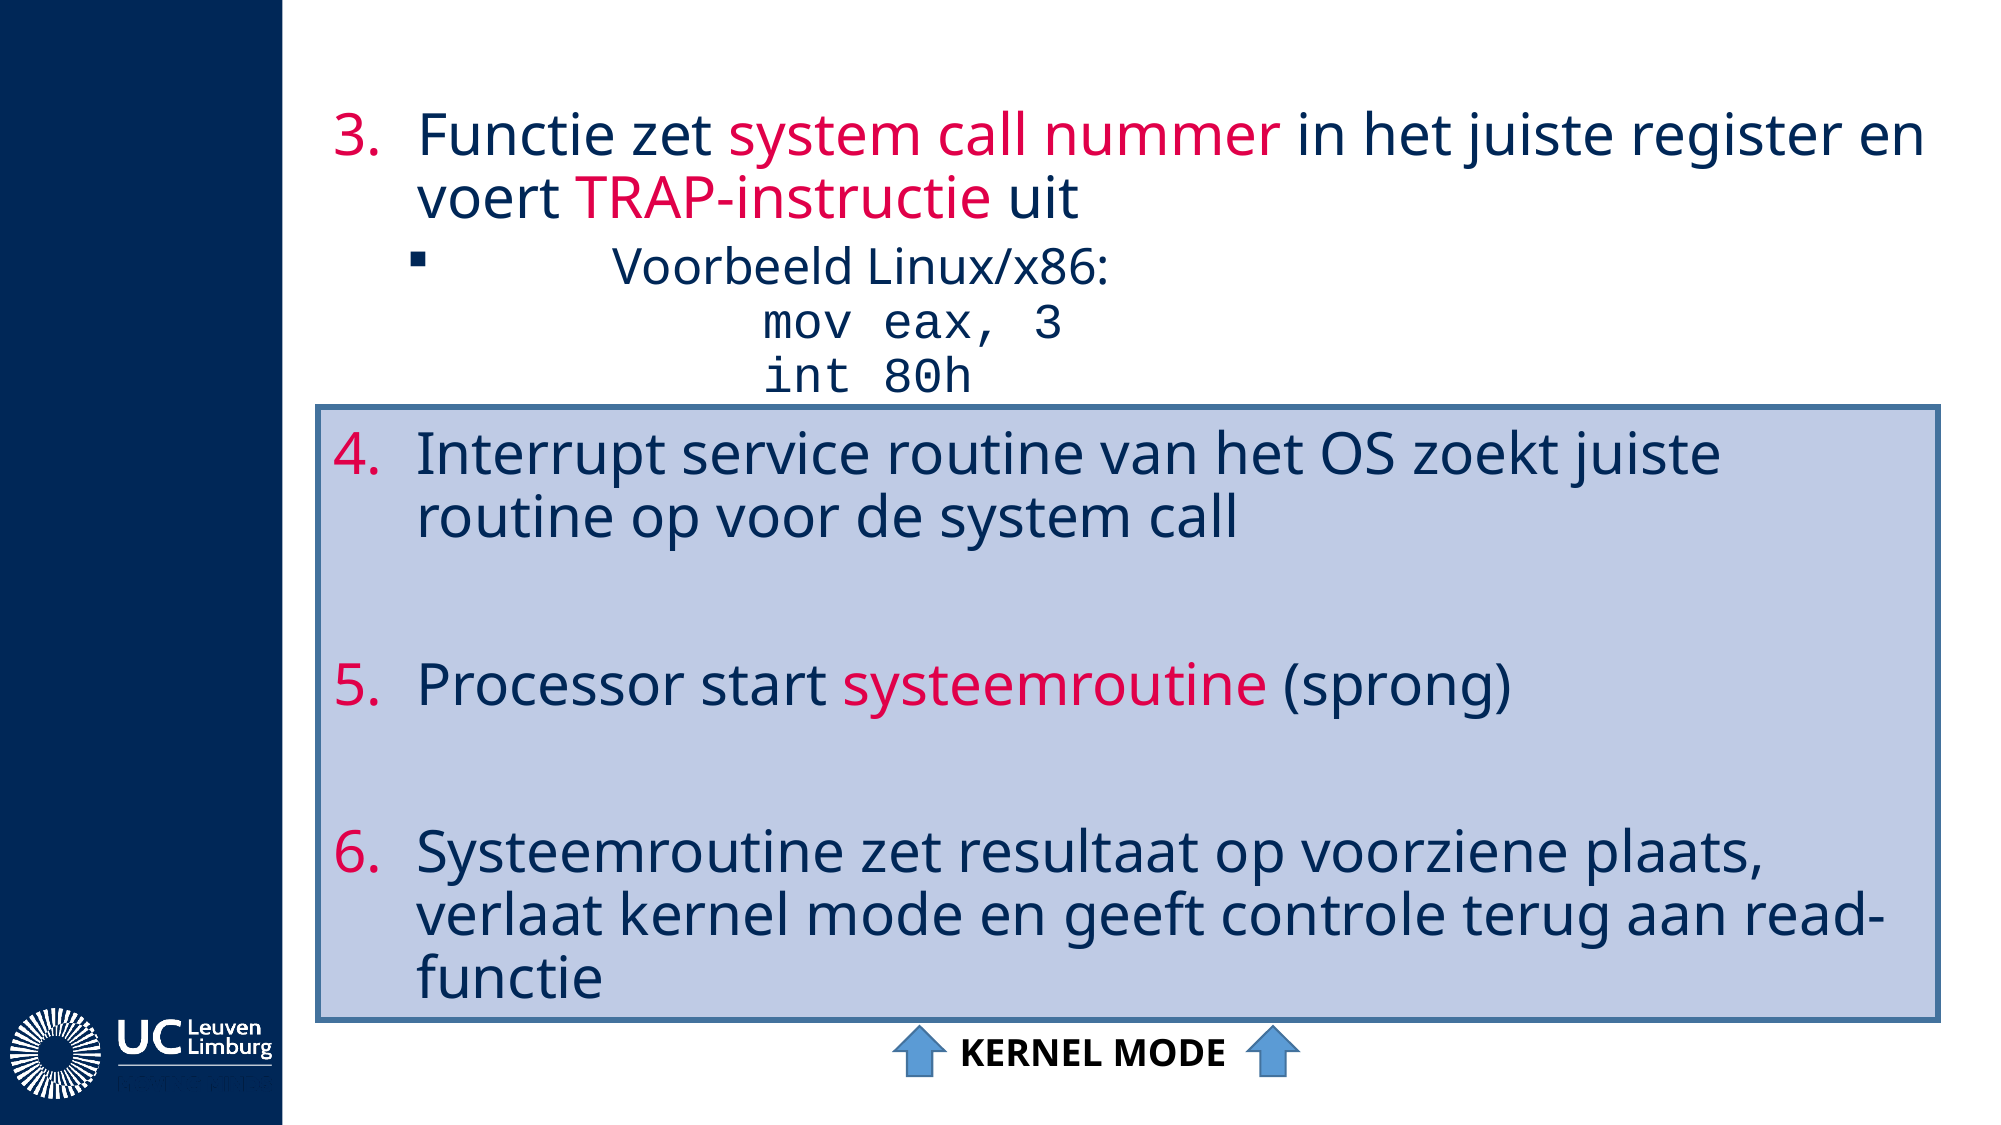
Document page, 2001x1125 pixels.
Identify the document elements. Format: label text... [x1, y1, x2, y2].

list Functie zet system call nummer in het juiste register en voert TRAP-instructie uit Voorbeeld Linux/x86: mov eax, 3 int 80h Interrupt service routine van het OS zoekt juiste routine op voor de system call Processor start systeemroutine (sprong) Systeemroutine zet resultaat op voorziene plaats, verlaat kernel mode en geeft controle terug aan read-functie [318, 97, 1951, 1020]
text_box [1245, 1024, 1301, 1078]
picture [10, 1008, 272, 1099]
text_box [891, 1024, 948, 1078]
text_box KERNEL MODE [944, 1021, 2000, 1082]
